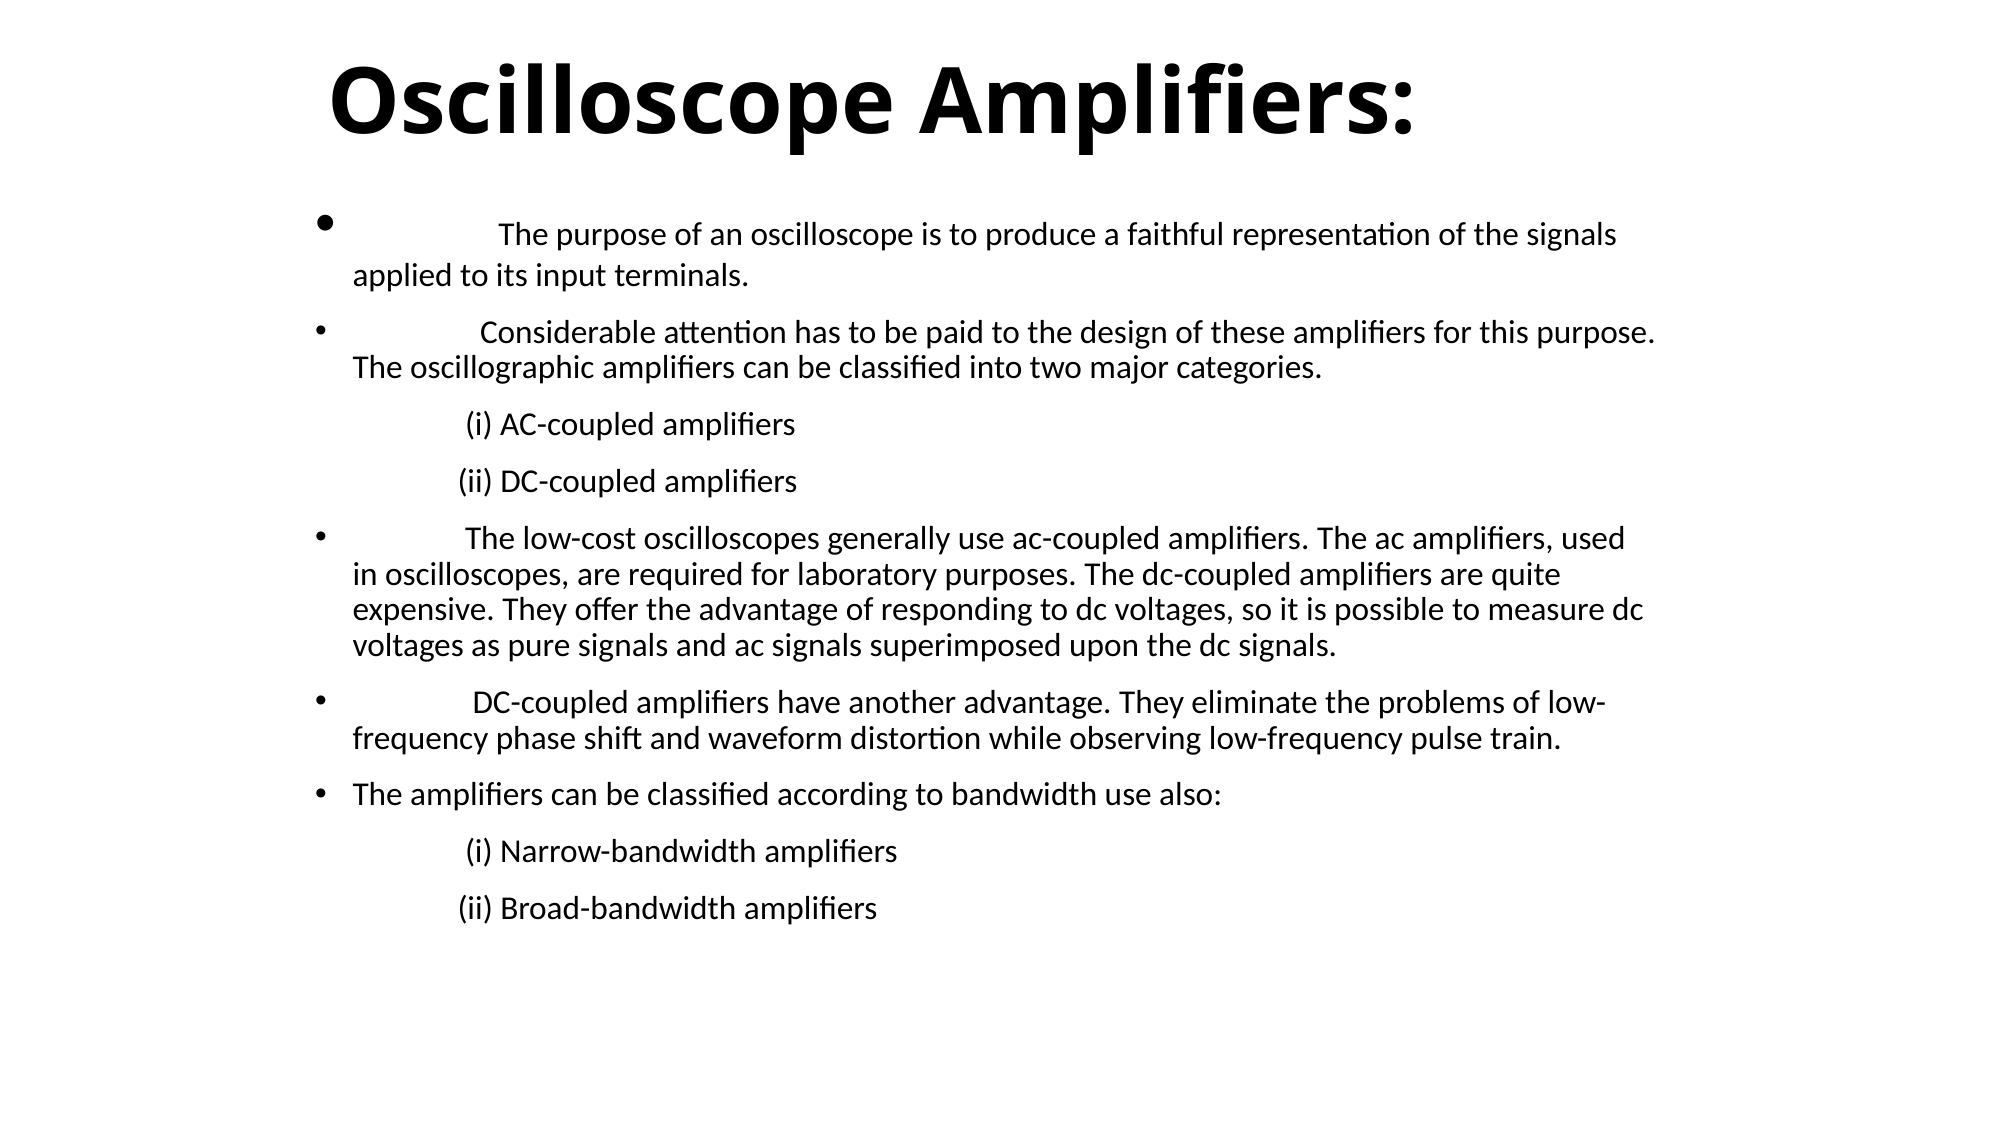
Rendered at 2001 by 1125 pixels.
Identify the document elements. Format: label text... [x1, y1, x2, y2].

title Oscilloscope Amplifiers: [312, 45, 1675, 163]
list The purpose of an oscilloscope is to produce a faithful representation of the signals applied to its input terminals. Considerable attention has to be paid to the design of these amplifiers for this purpose. The oscillographic amplifiers can be classified into two major categories. (i) AC-coupled amplifiers (ii) DC-coupled amplifiers The low-cost oscilloscopes generally use ac-coupled amplifiers. The ac amplifiers, used in oscilloscopes, are required for laboratory purposes. The dc-coupled amplifiers are quite expensive. They offer the advantage of responding to dc voltages, so it is possible to measure dc voltages as pure signals and ac signals superimposed upon the dc signals. DC-coupled amplifiers have another advantage. They eliminate the problems of low-frequency phase shift and waveform distortion while observing low-frequency pulse train. The amplifiers can be classified according to bandwidth use also: (i) Narrow-bandwidth amplifiers (ii) Broad-bandwidth amplifiers [300, 187, 1675, 988]
